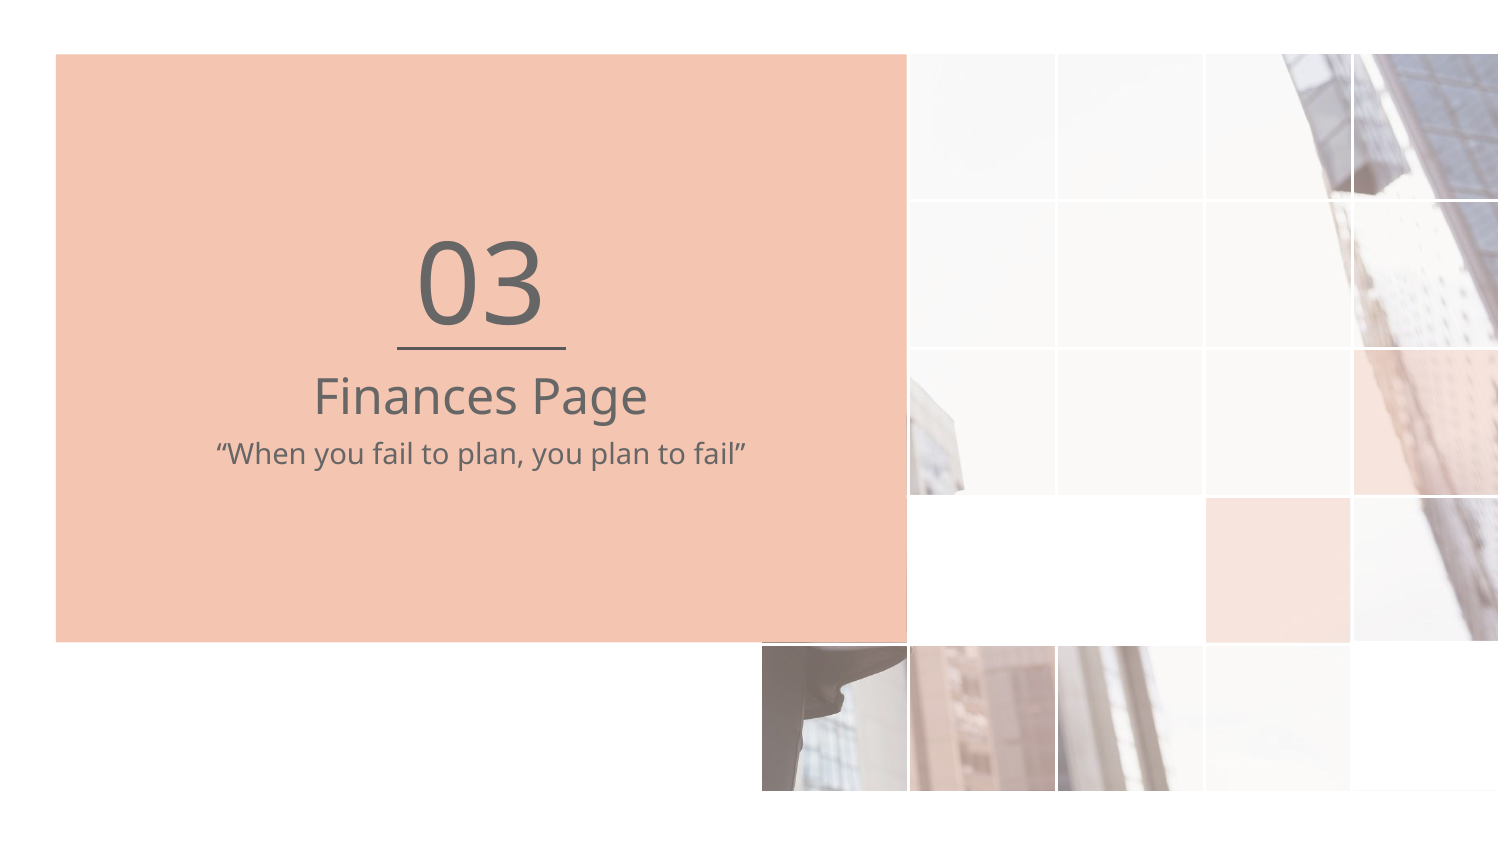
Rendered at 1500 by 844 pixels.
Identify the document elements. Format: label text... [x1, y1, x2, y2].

title Finances Page [0, 344, 1066, 440]
title 03 [337, 231, 626, 327]
subtitle “When you fail to plan, you plan to fail” [194, 420, 769, 516]
